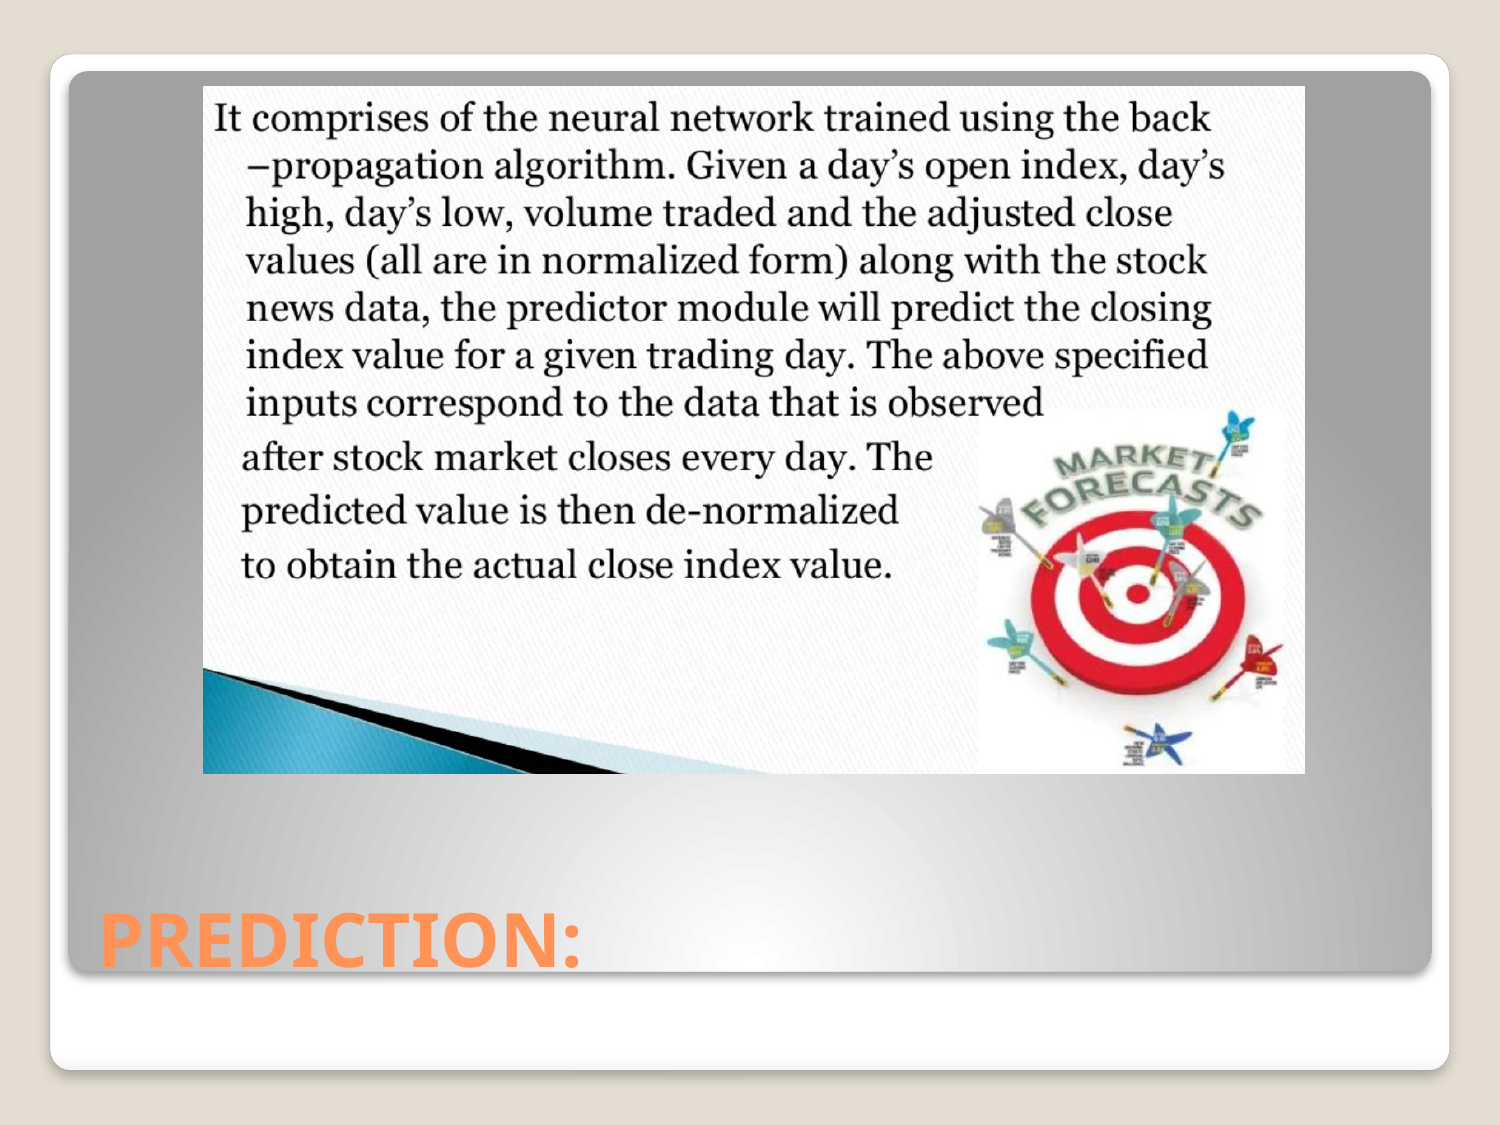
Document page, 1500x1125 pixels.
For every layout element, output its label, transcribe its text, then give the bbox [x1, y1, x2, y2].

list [203, 86, 1305, 775]
title PREDICTION: [82, 817, 1425, 990]
